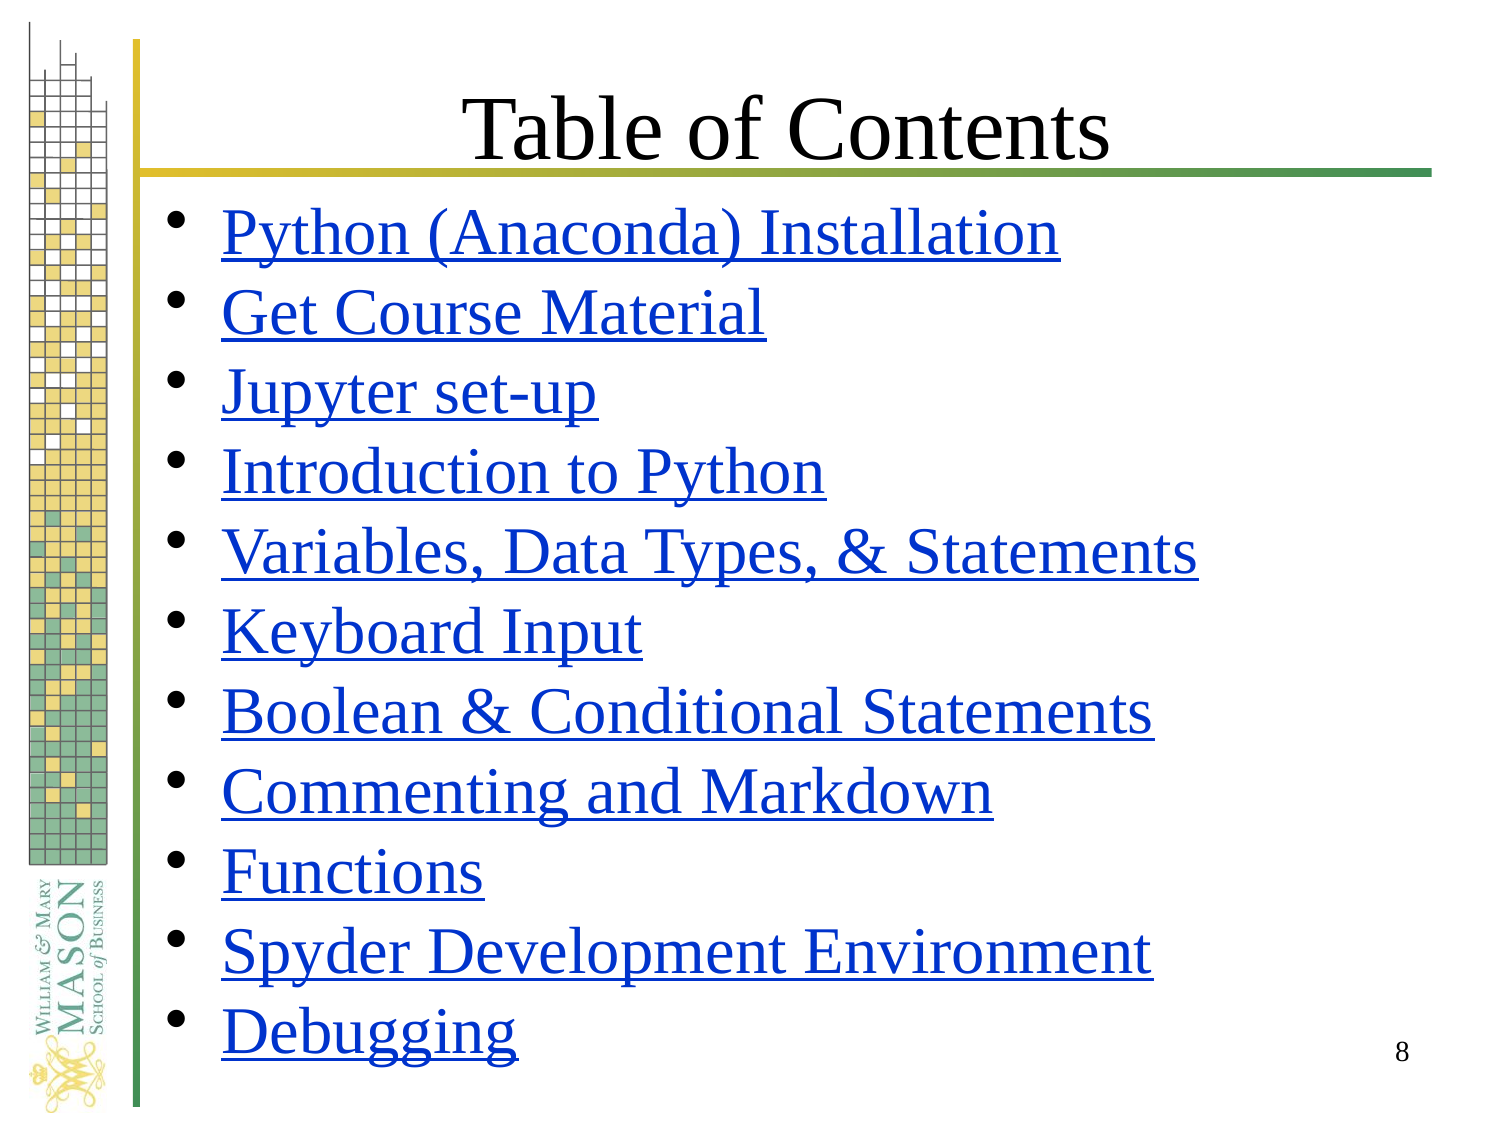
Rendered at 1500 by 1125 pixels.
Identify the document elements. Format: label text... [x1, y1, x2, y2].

list Python (Anaconda) Installation Get Course Material Jupyter set-up Introduction to Python Variables, Data Types, & Statements Keyboard Input Boolean & Conditional Statements Commenting and Markdown Functions Spyder Development Environment Debugging [150, 179, 1425, 948]
table_cell != [29, 879, 107, 1113]
slide_number 8 [1048, 1024, 1426, 1103]
title Table of Contents [150, 45, 1425, 179]
